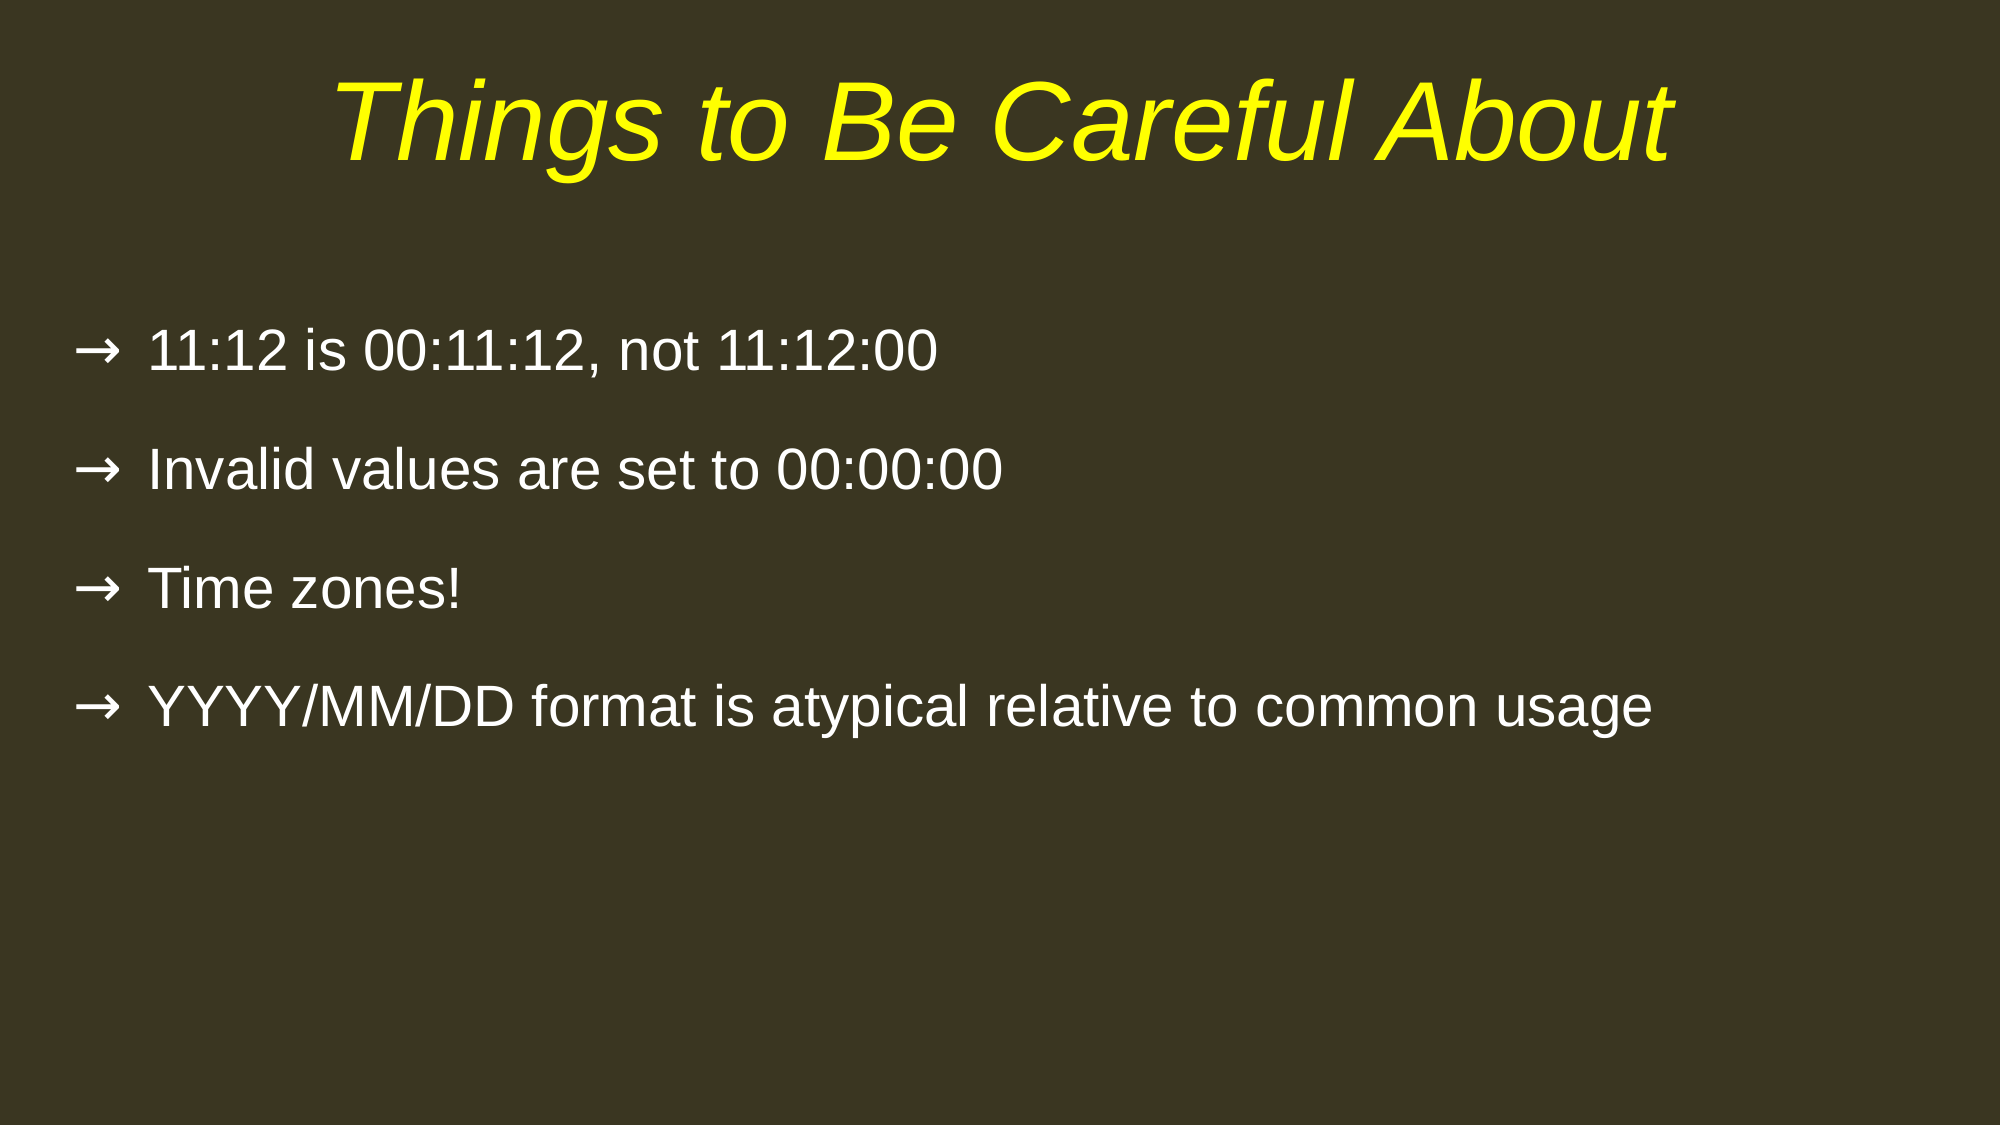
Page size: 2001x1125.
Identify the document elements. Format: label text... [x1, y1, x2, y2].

list 11:12 is 00:11:12, not 11:12:00 Invalid values are set to 00:00:00 Time zones! YYYY/MM/DD format is atypical relative to common usage [73, 284, 1927, 906]
title Things to Be Careful About [73, 63, 1928, 251]
